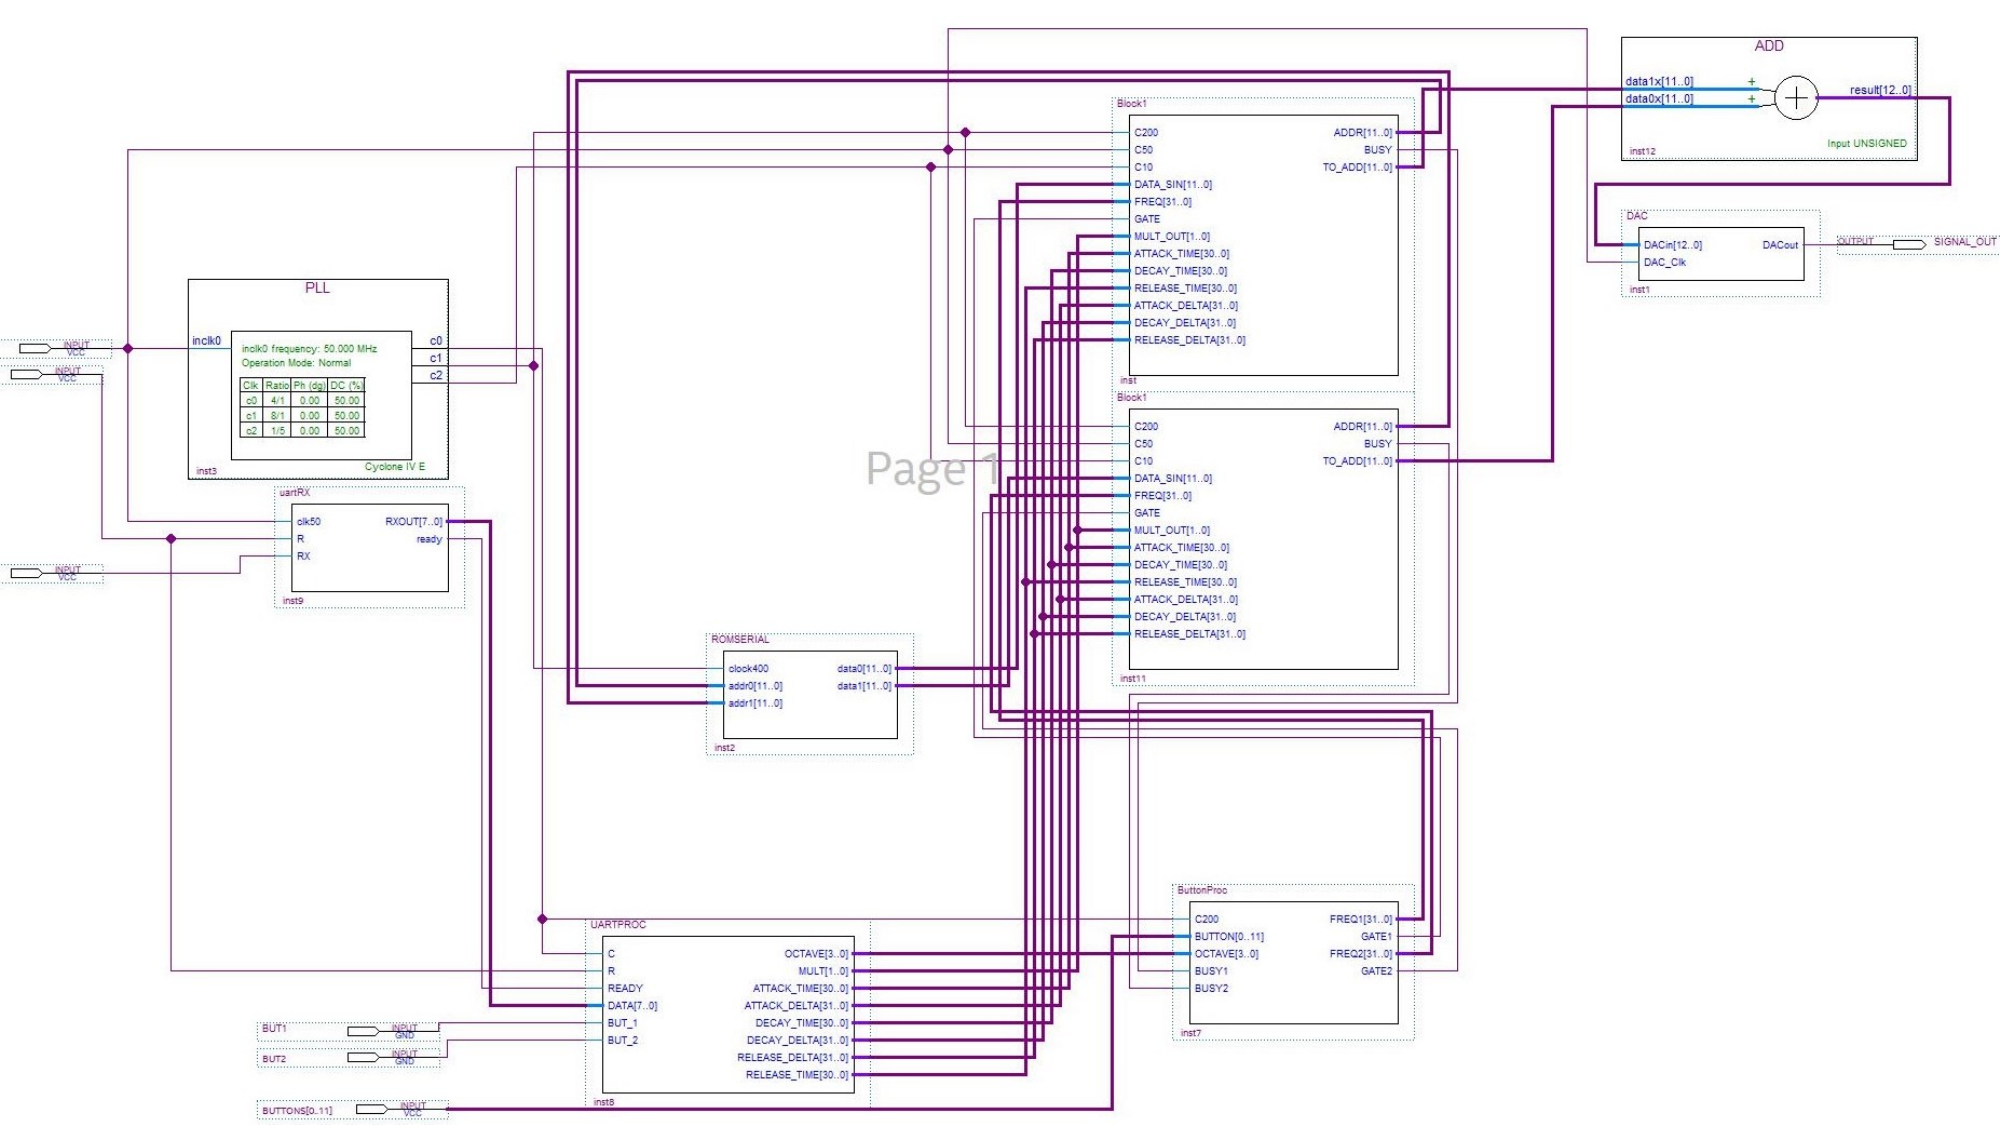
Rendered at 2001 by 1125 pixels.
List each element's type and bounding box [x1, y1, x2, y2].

list [0, 0, 2000, 1125]
